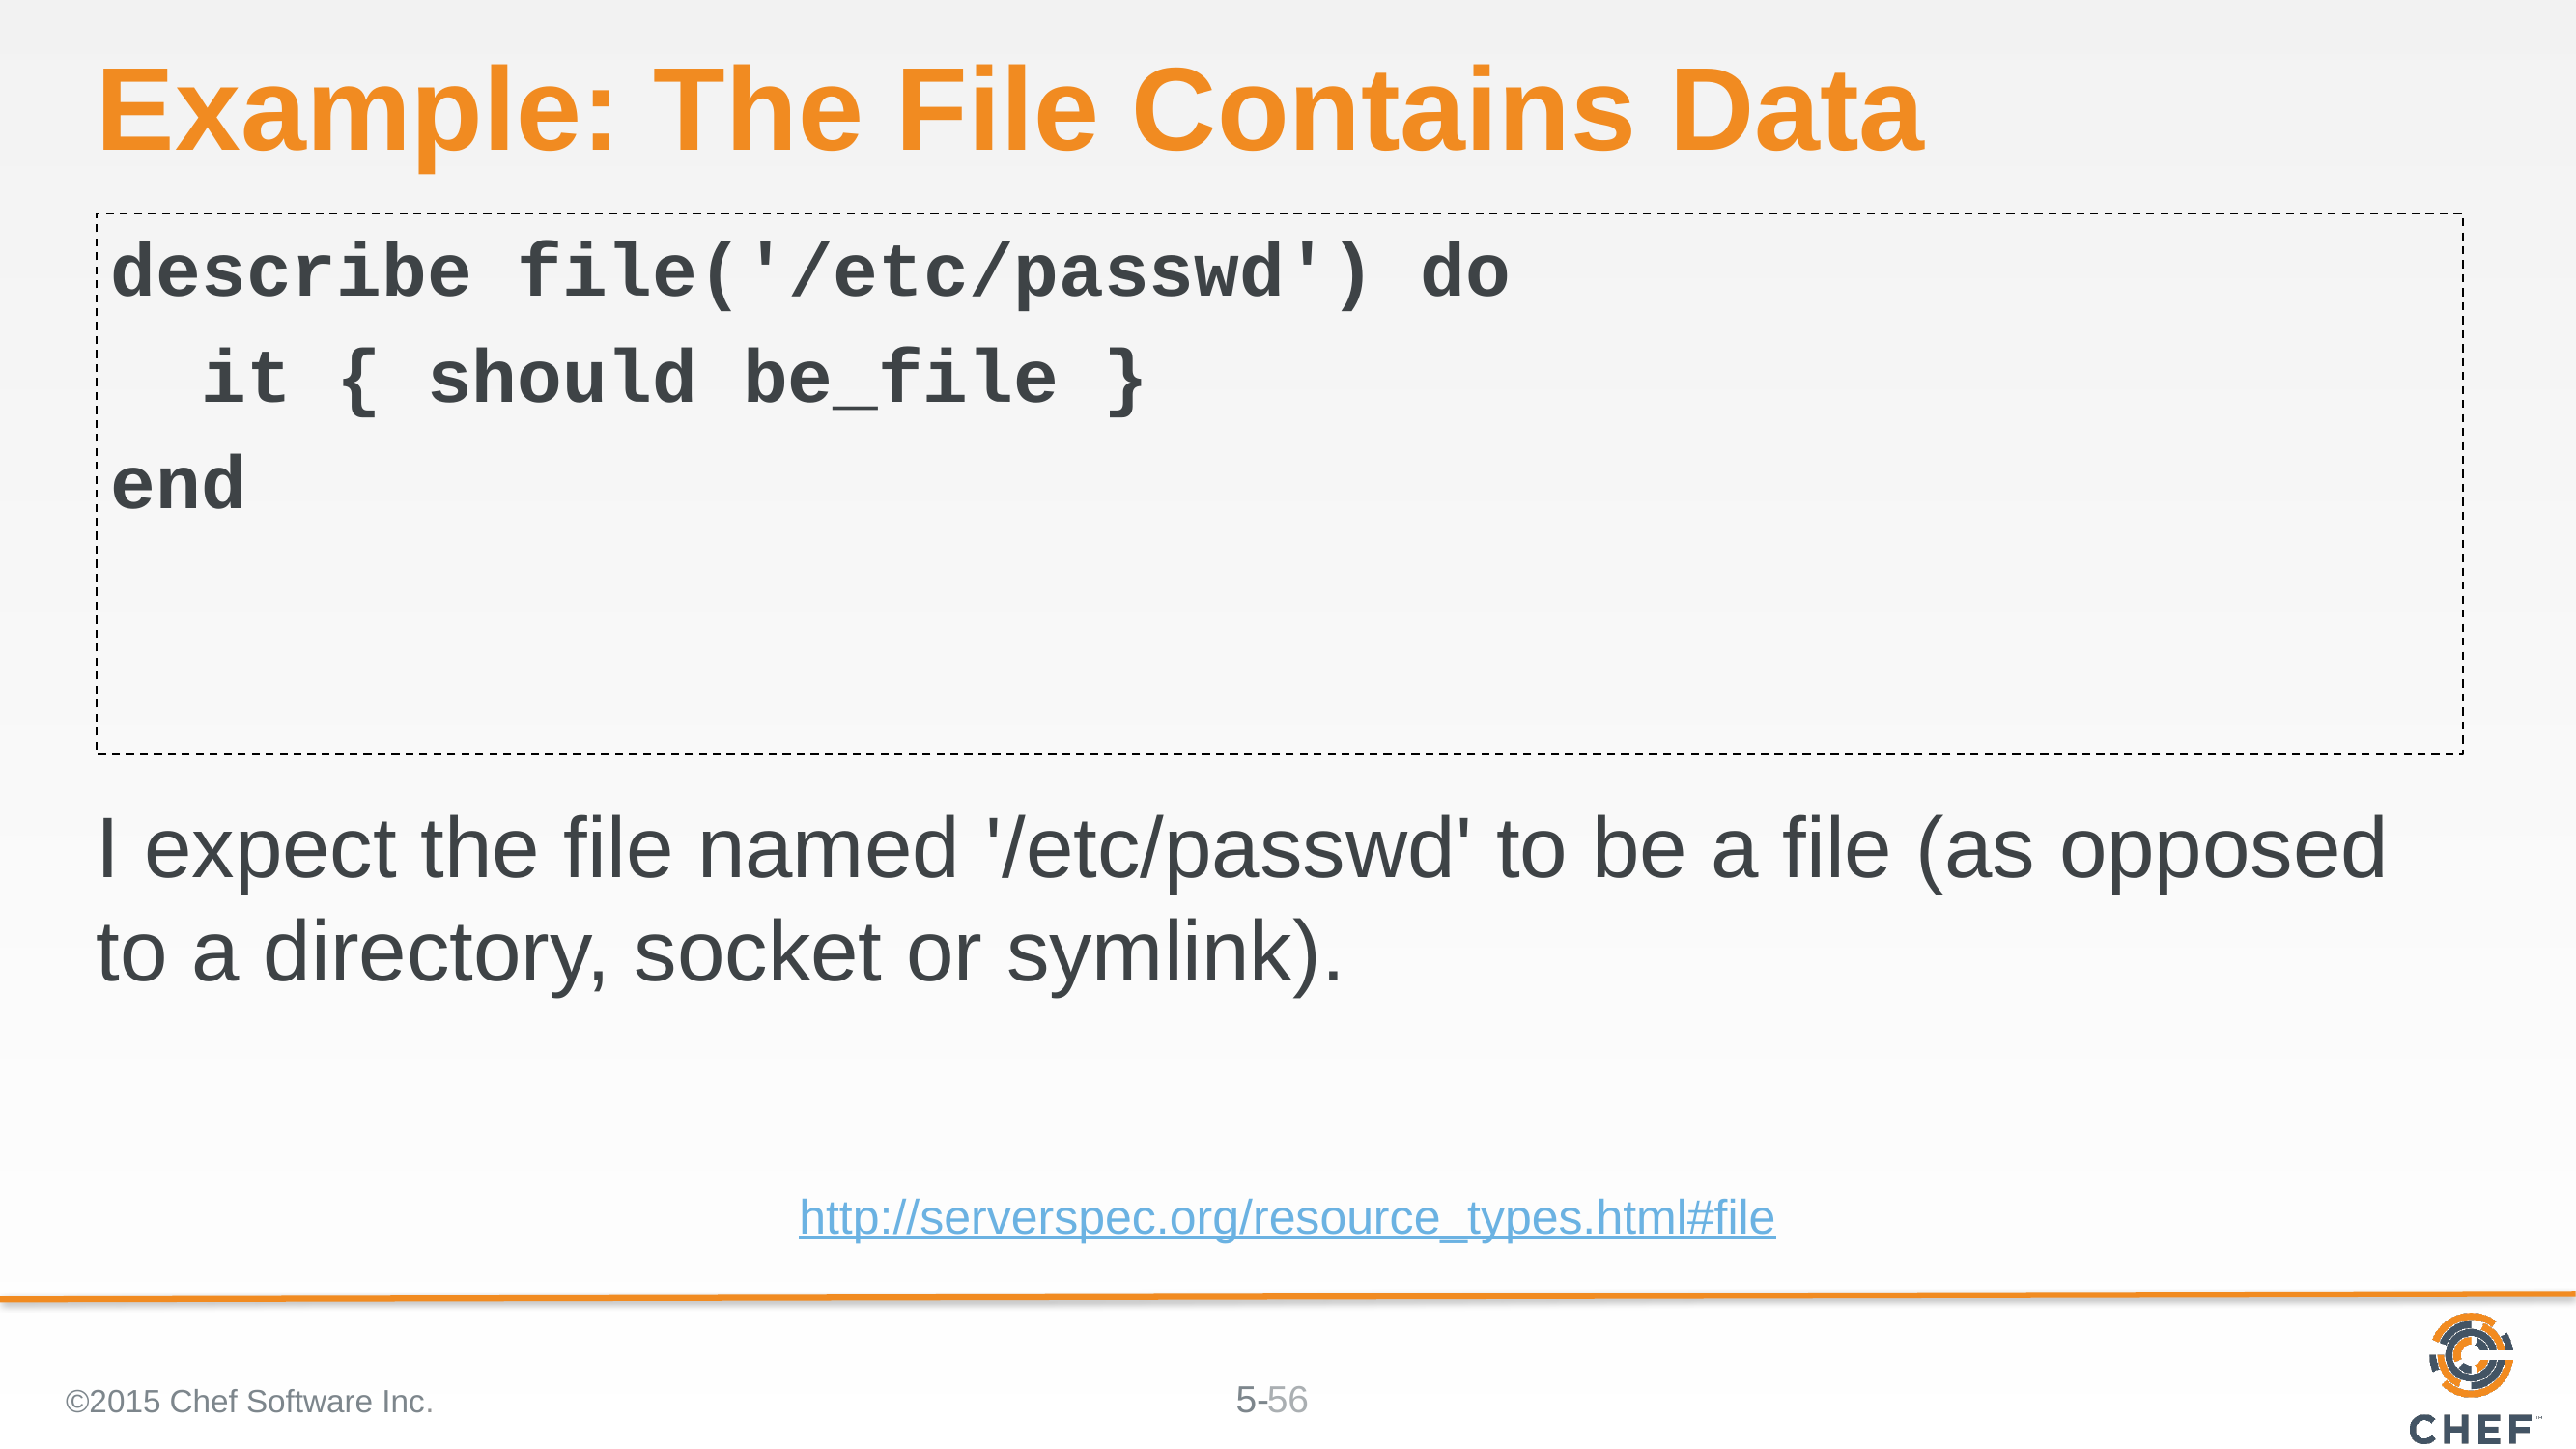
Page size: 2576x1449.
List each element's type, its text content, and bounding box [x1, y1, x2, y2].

title Example: The File Contains Data [96, 48, 2463, 180]
slide_number 56 [998, 1359, 1578, 1437]
list describe file('/etc/passwd') do it { should be_file } end [96, 213, 2464, 755]
picture [2399, 1297, 2550, 1449]
footer ©2015 Chef Software Inc. [51, 1359, 952, 1440]
text_box http://serverspec.org/resource_types.html#file [580, 1185, 1995, 1269]
list I expect the file named '/etc/passwd' to be a file (as opposed to a directory, socket or symlink). [97, 792, 2463, 1333]
